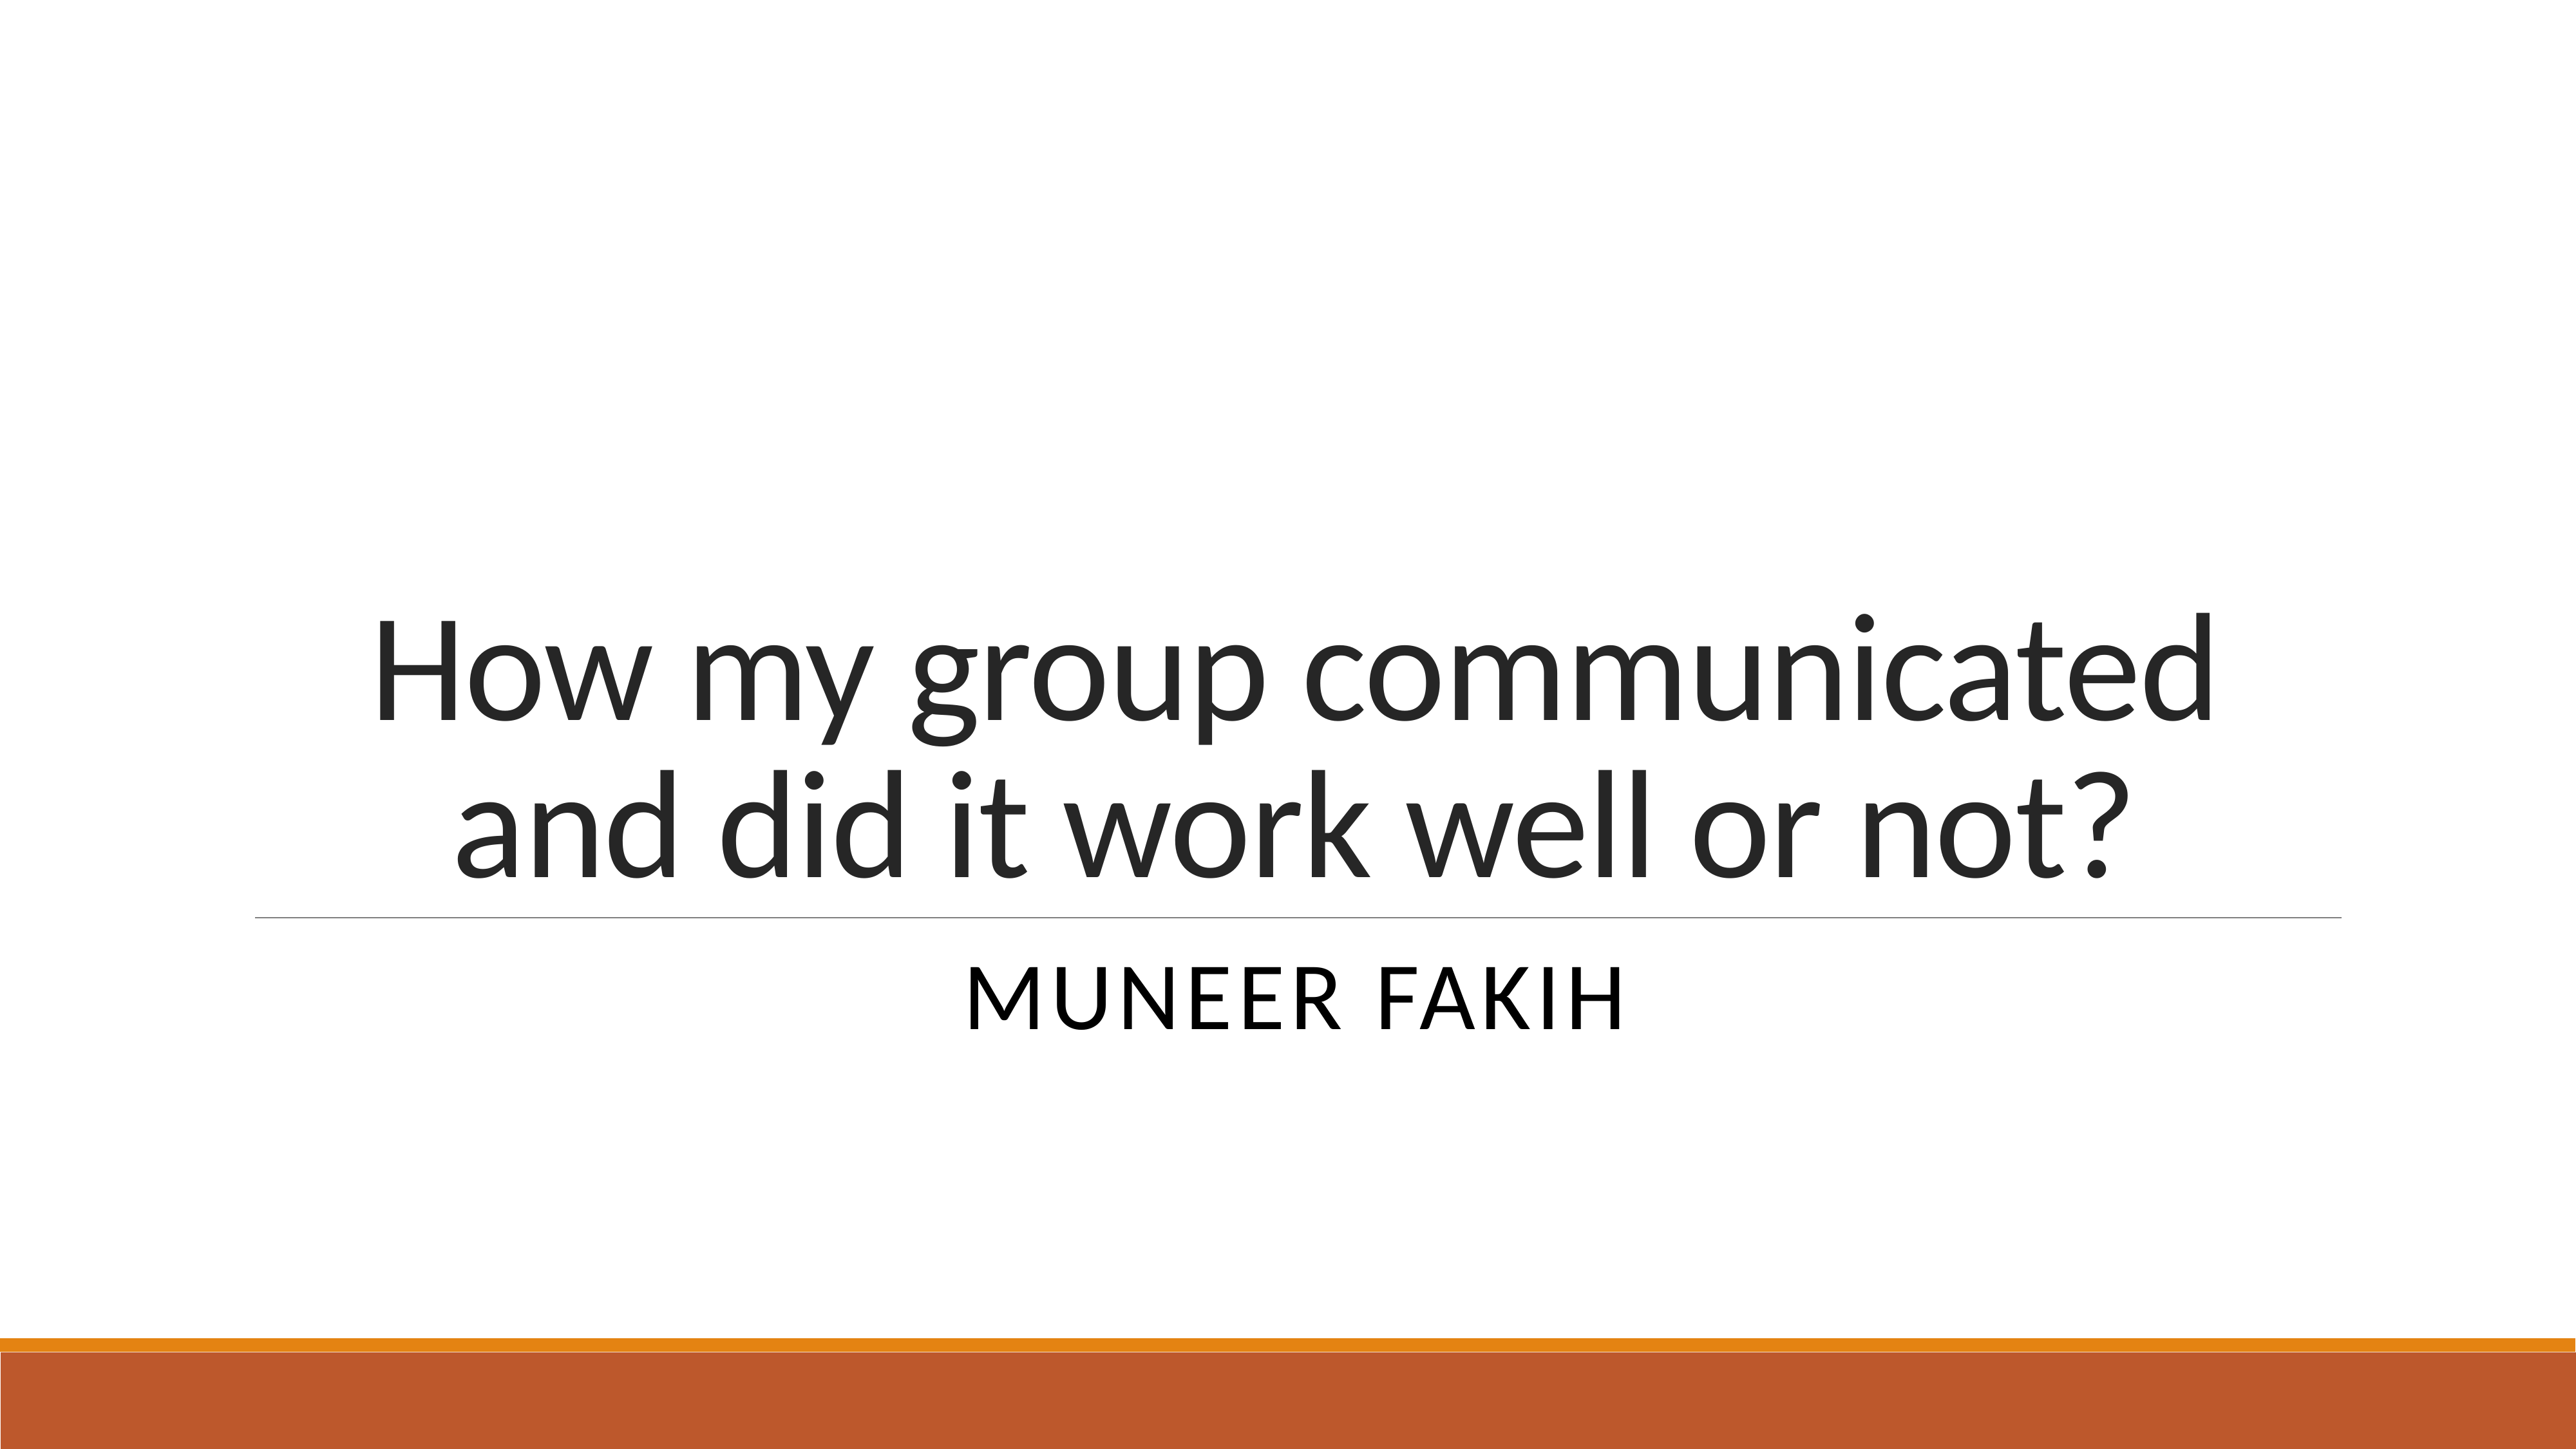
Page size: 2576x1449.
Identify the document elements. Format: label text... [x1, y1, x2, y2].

subtitle Muneer Fakih [232, 941, 2358, 1183]
title How my group communicated and did it work well or not? [232, 160, 2357, 914]
